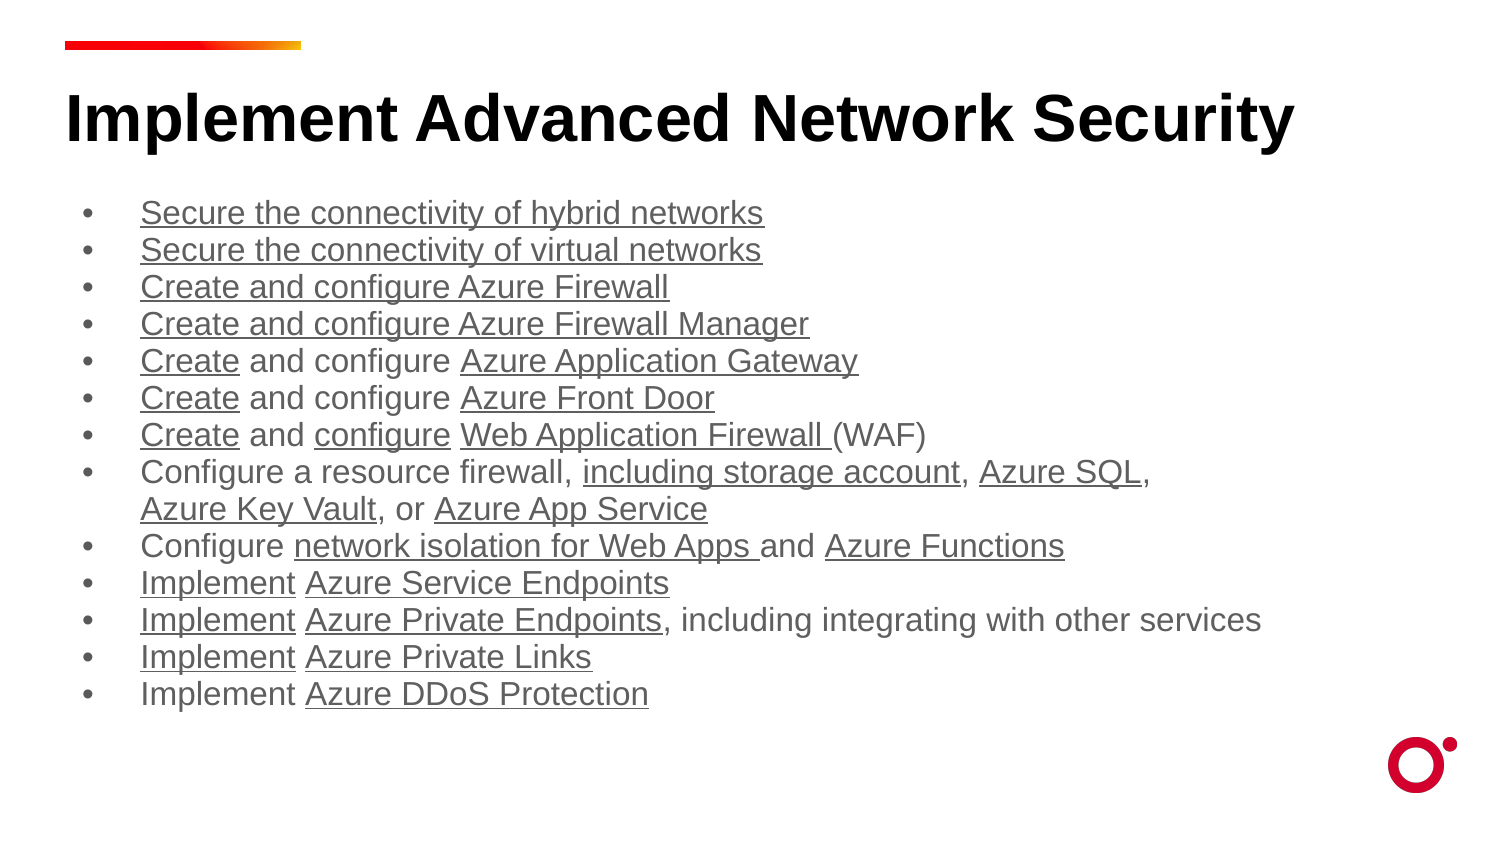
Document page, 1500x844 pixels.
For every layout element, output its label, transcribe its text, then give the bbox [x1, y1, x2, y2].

text_box Implement Advanced Network Security [65, 61, 1428, 156]
text_box Secure the connectivity of hybrid networks Secure the connectivity of virtual networks Create and configure Azure Firewall Create and configure Azure Firewall Manager Create and configure Azure Application Gateway Create and configure Azure Front Door Create and configure Web Application Firewall (WAF) Configure a resource firewall, including storage account, Azure SQL, Azure Key Vault, or Azure App Service Configure network isolation for Web Apps and Azure Functions Implement Azure Service Endpoints Implement Azure Private Endpoints, including integrating with other services Implement Azure Private Links Implement Azure DDoS Protection [65, 194, 1332, 791]
picture [1388, 737, 1457, 793]
picture [65, 41, 301, 50]
